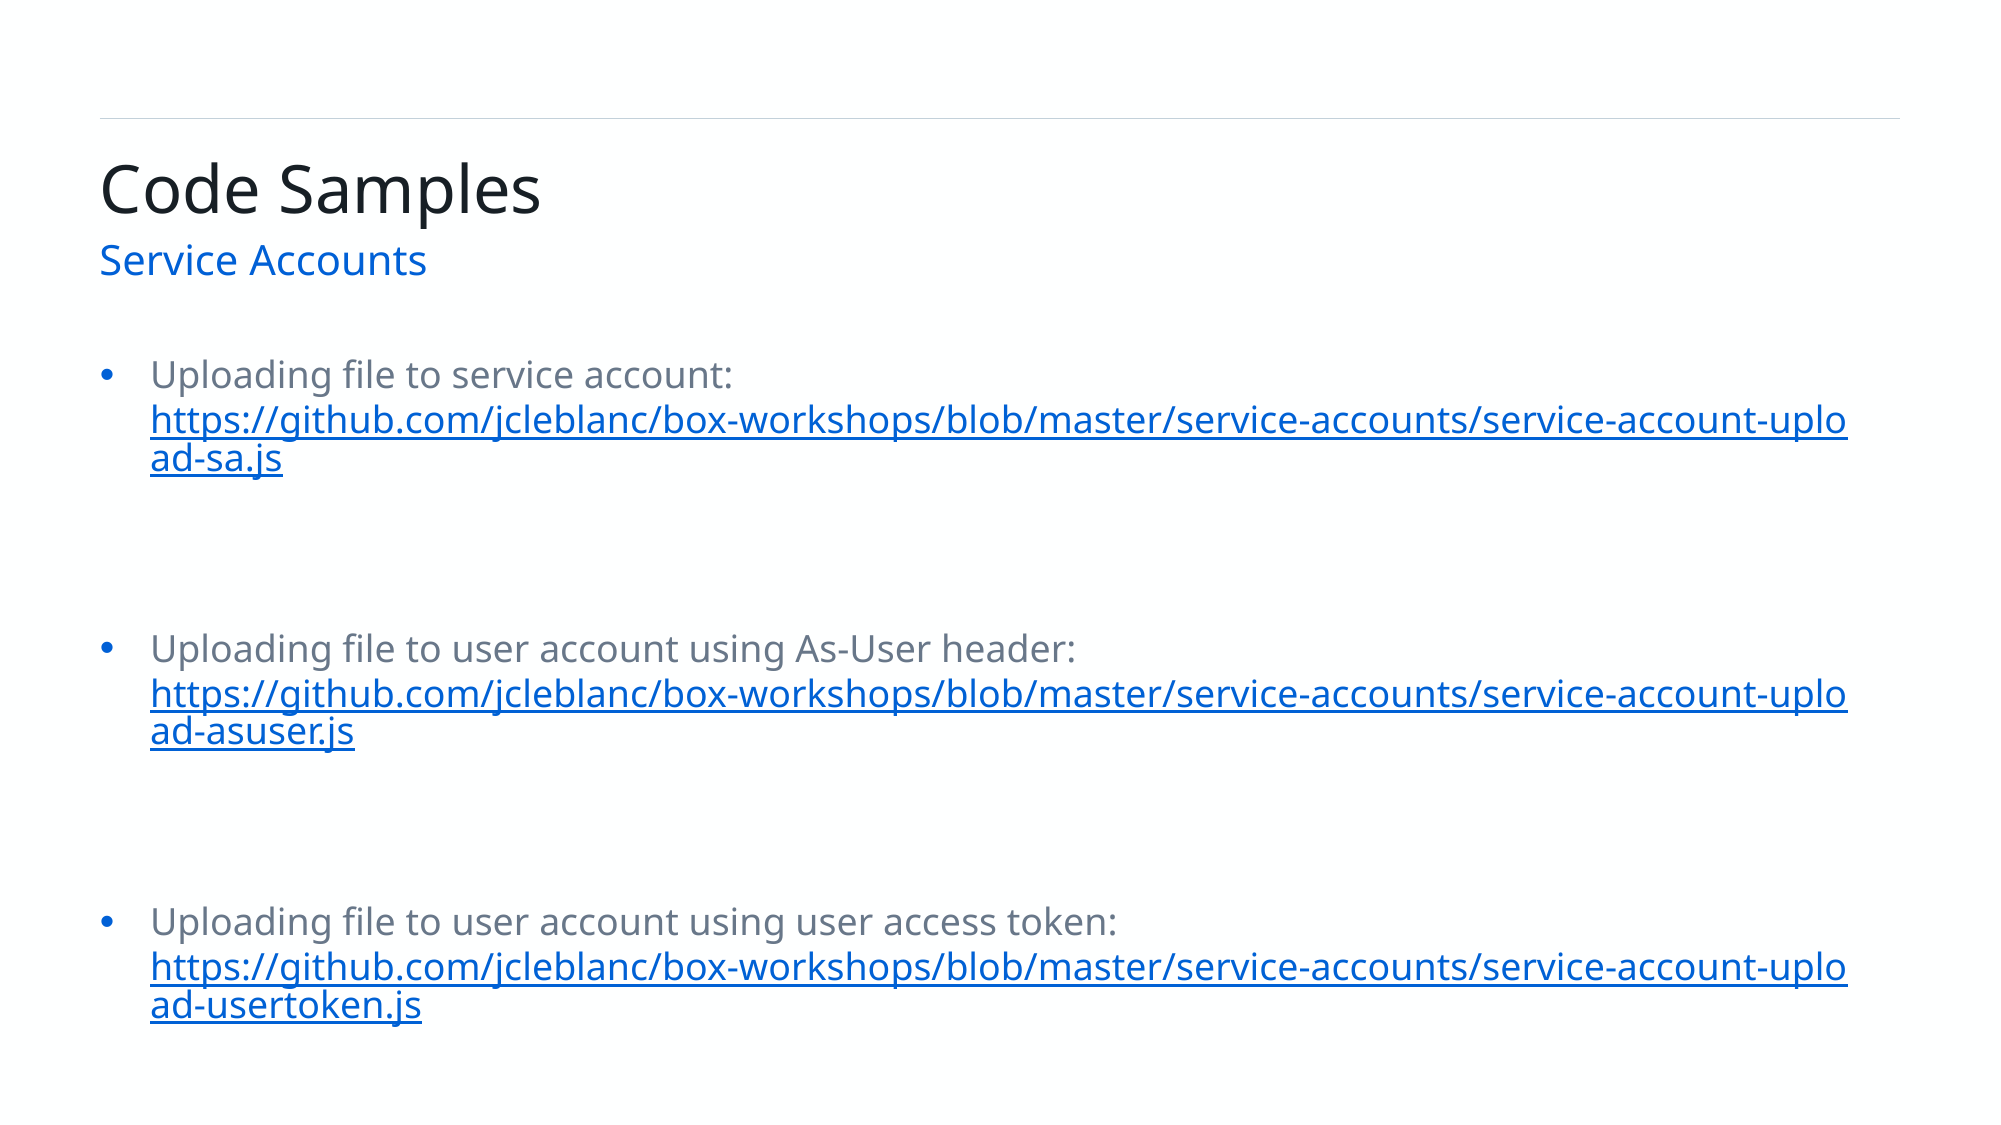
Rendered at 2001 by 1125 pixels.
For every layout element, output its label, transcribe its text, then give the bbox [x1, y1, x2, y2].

list Uploading file to service account: https://github.com/jcleblanc/box-workshops/blob/master/service-accounts/service-account-upload-sa.js Uploading file to user account using As-User header: https://github.com/jcleblanc/box-workshops/blob/master/service-accounts/service-account-upload-asuser.js Uploading file to user account using user access token: https://github.com/jcleblanc/box-workshops/blob/master/service-accounts/service-account-upload-usertoken.js [99, 343, 1902, 975]
title Code Samples [99, 147, 1900, 233]
list Service Accounts [99, 233, 1900, 317]
